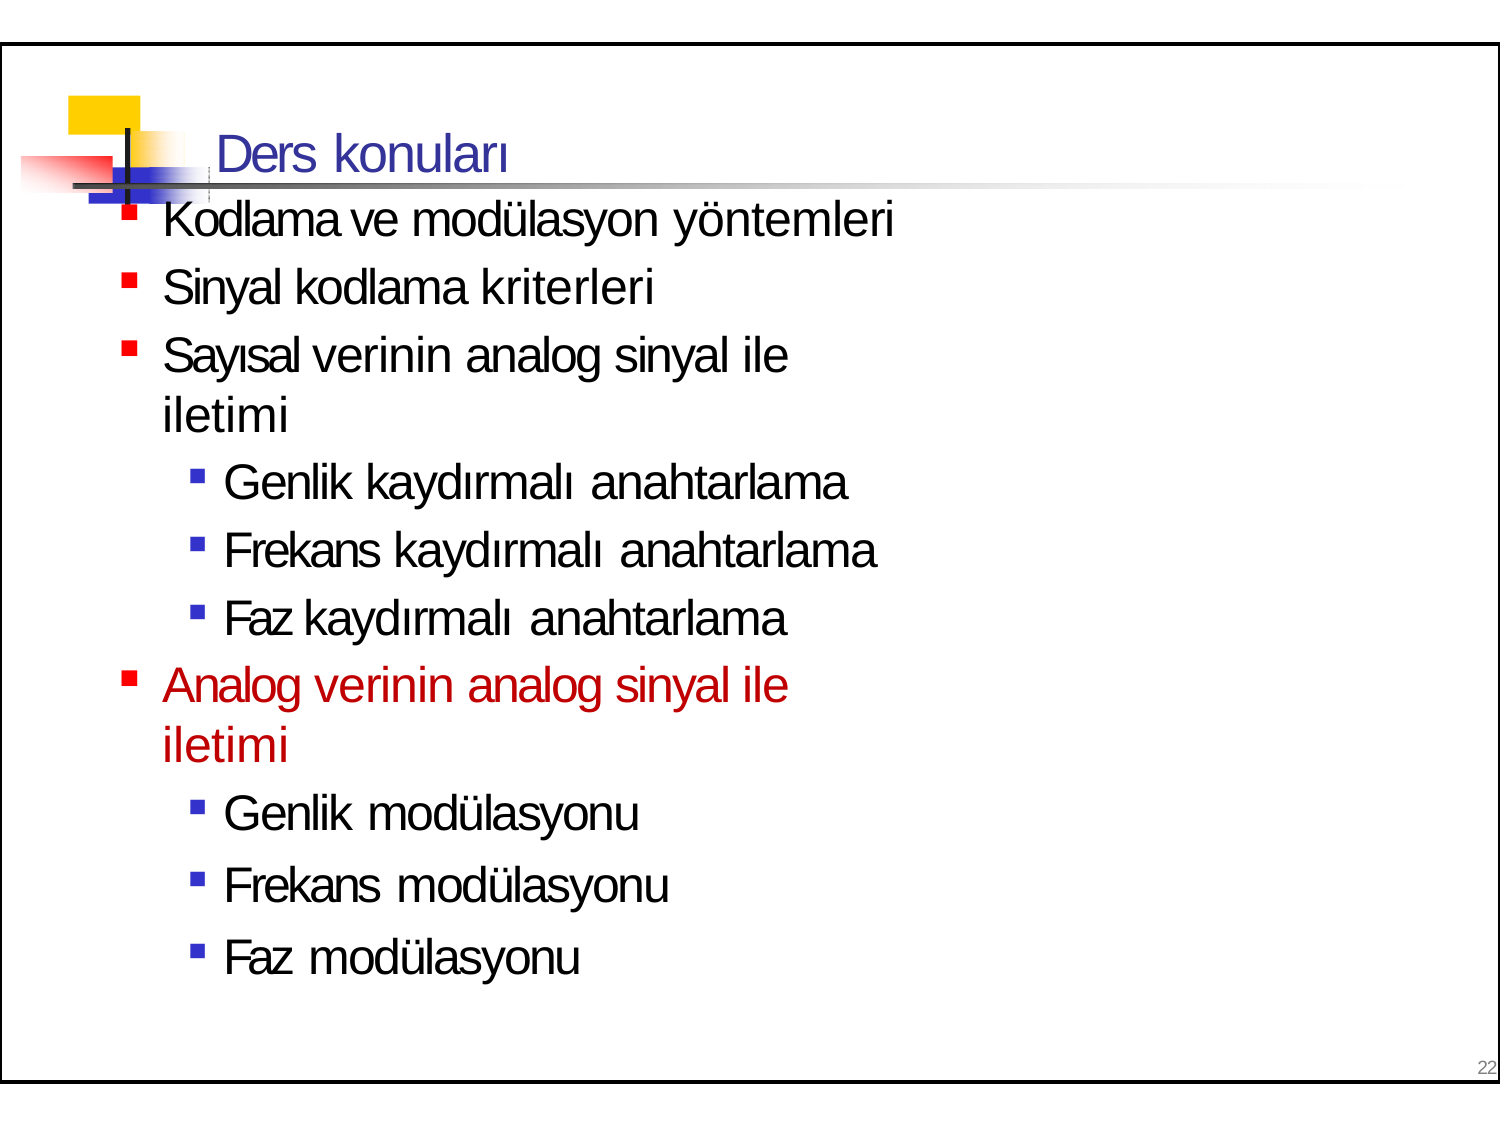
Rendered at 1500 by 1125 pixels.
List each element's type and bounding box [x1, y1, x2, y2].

text_box [0, 43, 1500, 1082]
text_box [20, 127, 1423, 208]
